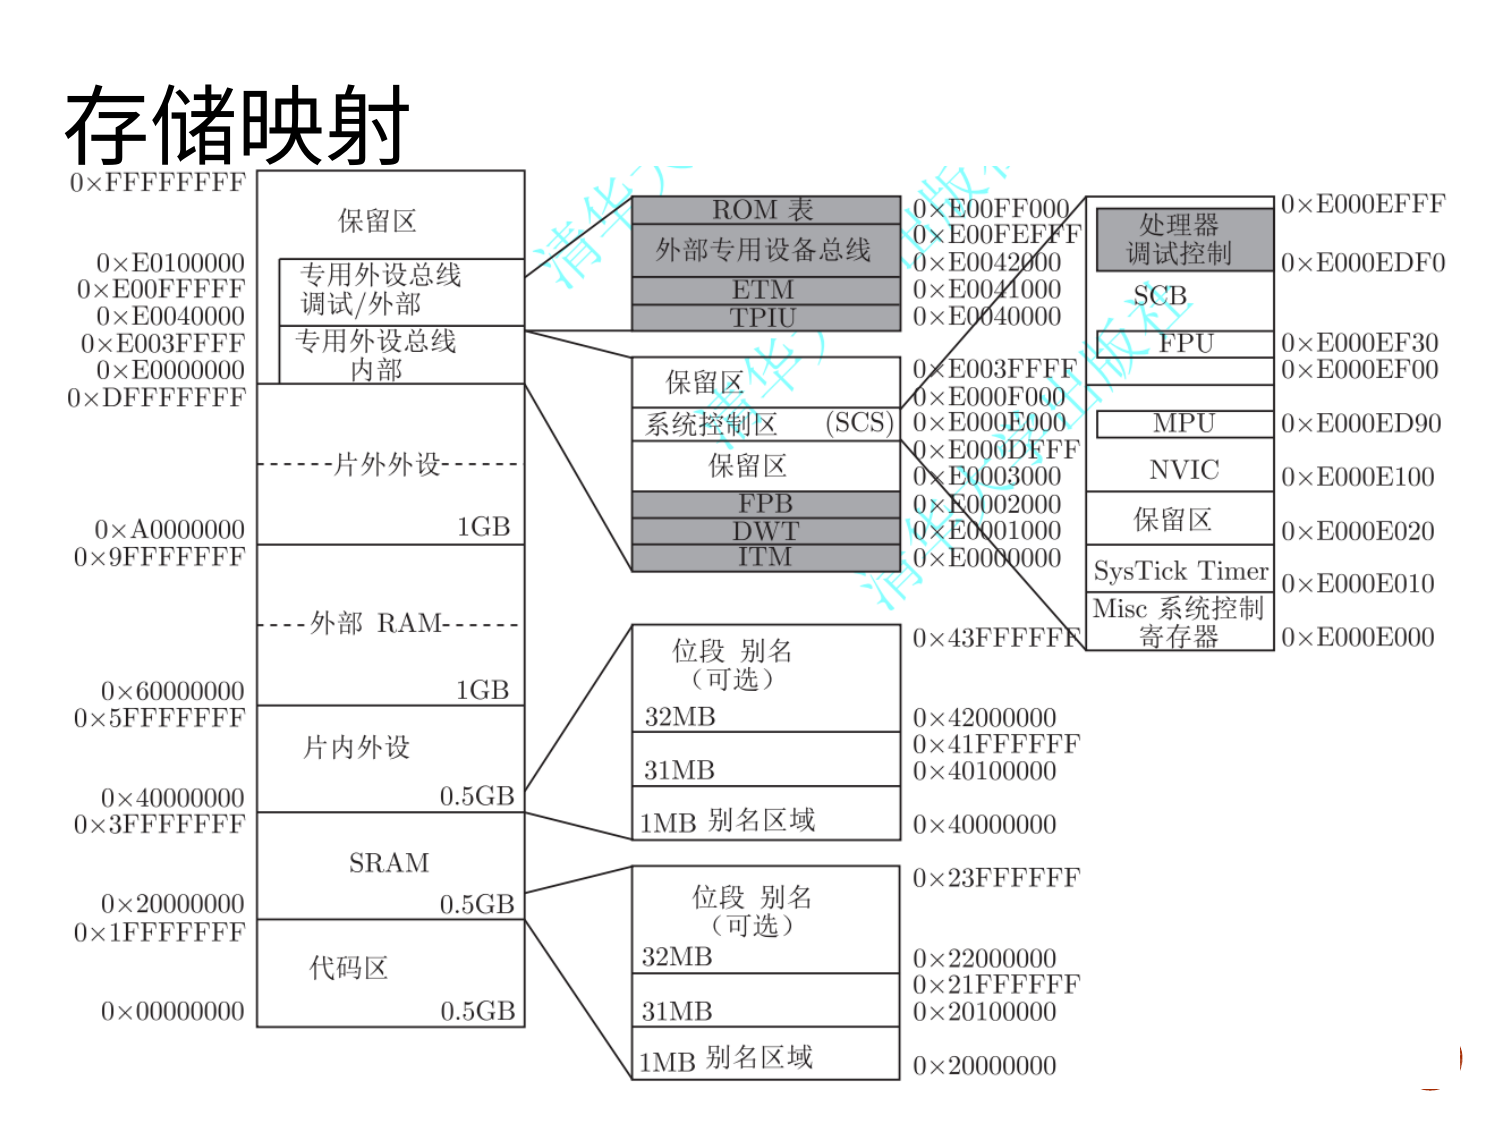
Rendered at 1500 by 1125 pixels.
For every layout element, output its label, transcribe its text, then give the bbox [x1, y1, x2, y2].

picture [58, 166, 1460, 1089]
slide_number 26 [1461, 1028, 1471, 1089]
title 存储映射 [47, 46, 1471, 215]
